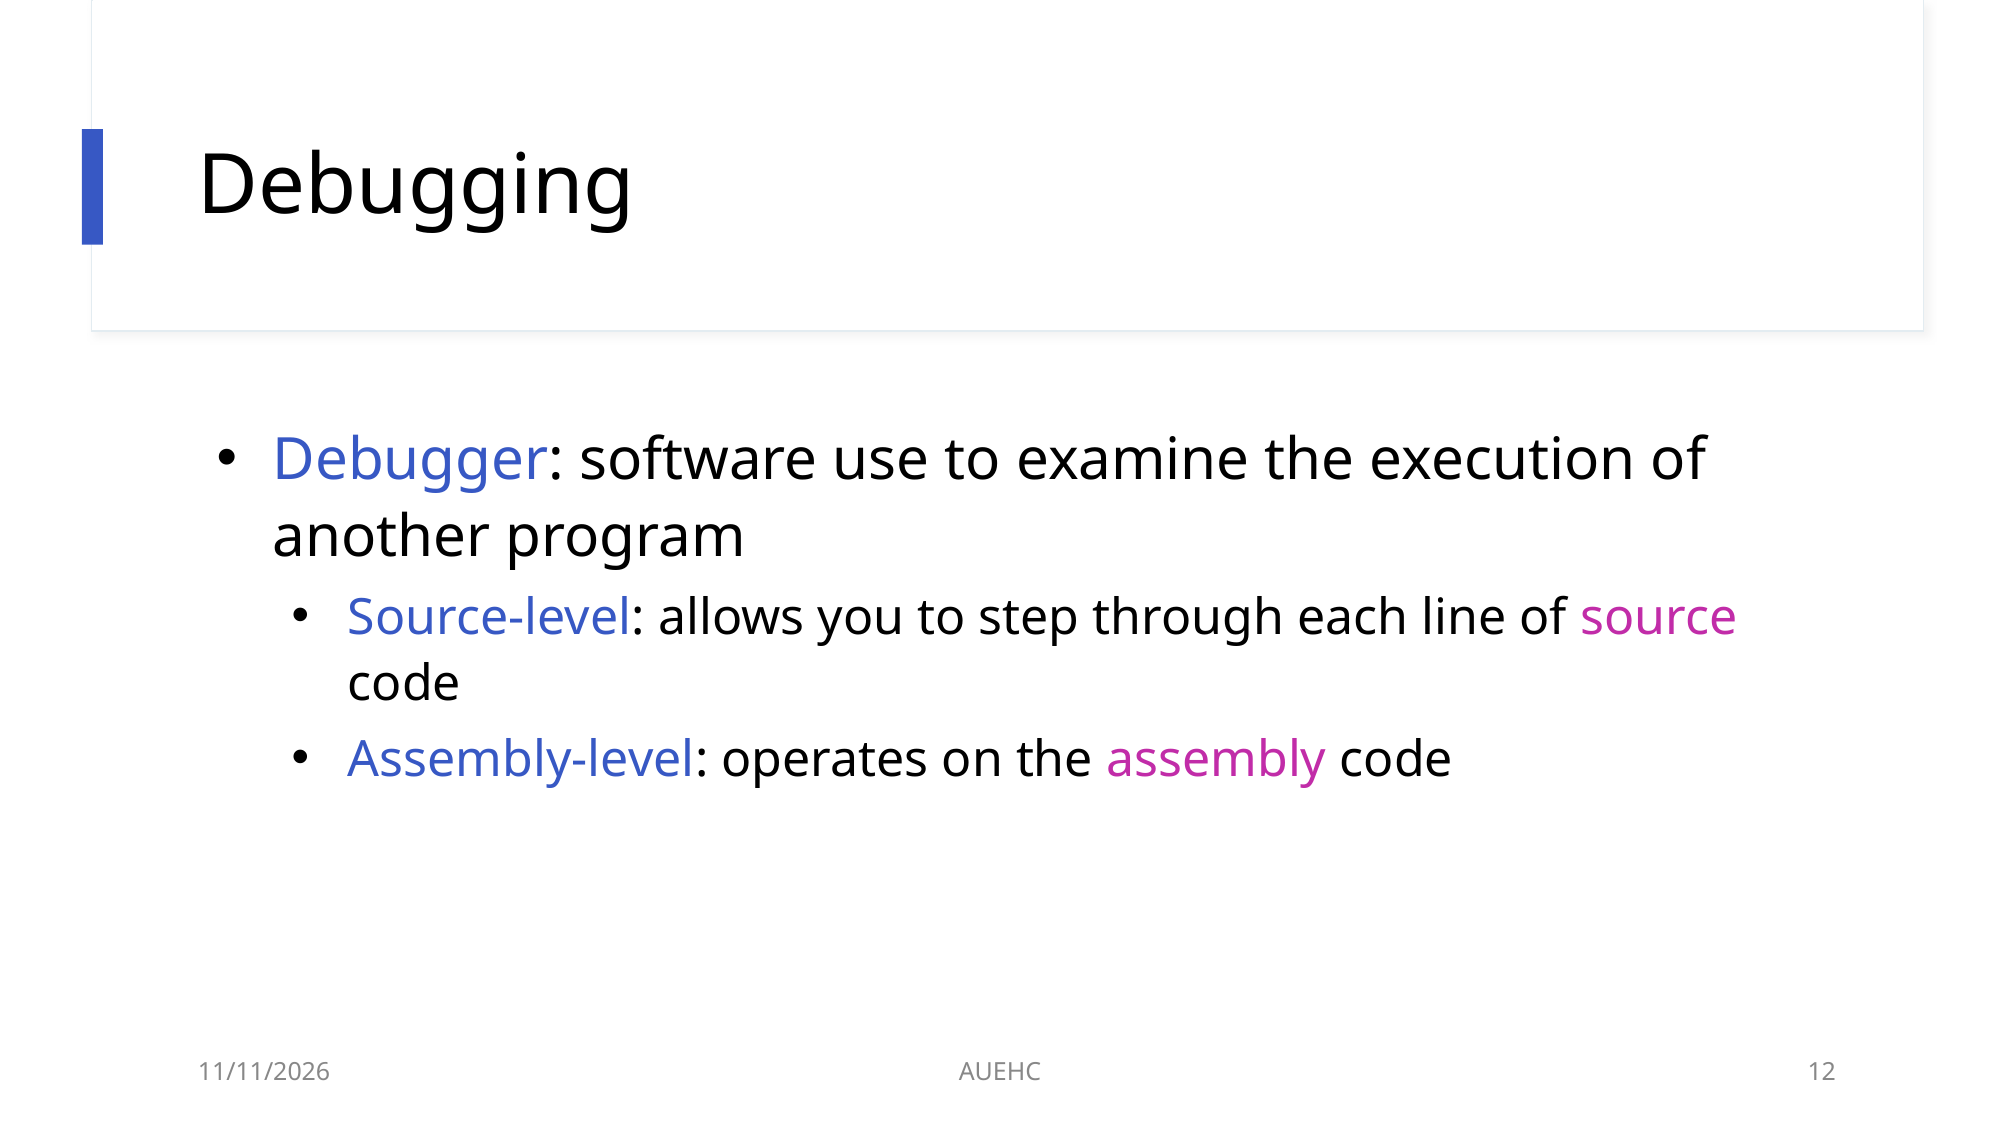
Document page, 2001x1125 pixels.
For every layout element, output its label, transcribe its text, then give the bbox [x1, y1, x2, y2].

list Debugger: software use to examine the execution of another program Source-level: allows you to step through each line of source code Assembly-level: operates on the assembly code [183, 406, 1851, 1013]
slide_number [183, 1042, 633, 1103]
title Debugging [183, 90, 1851, 284]
footer AUEHC [662, 1042, 1338, 1103]
slide_number 12 [1401, 1042, 1851, 1103]
